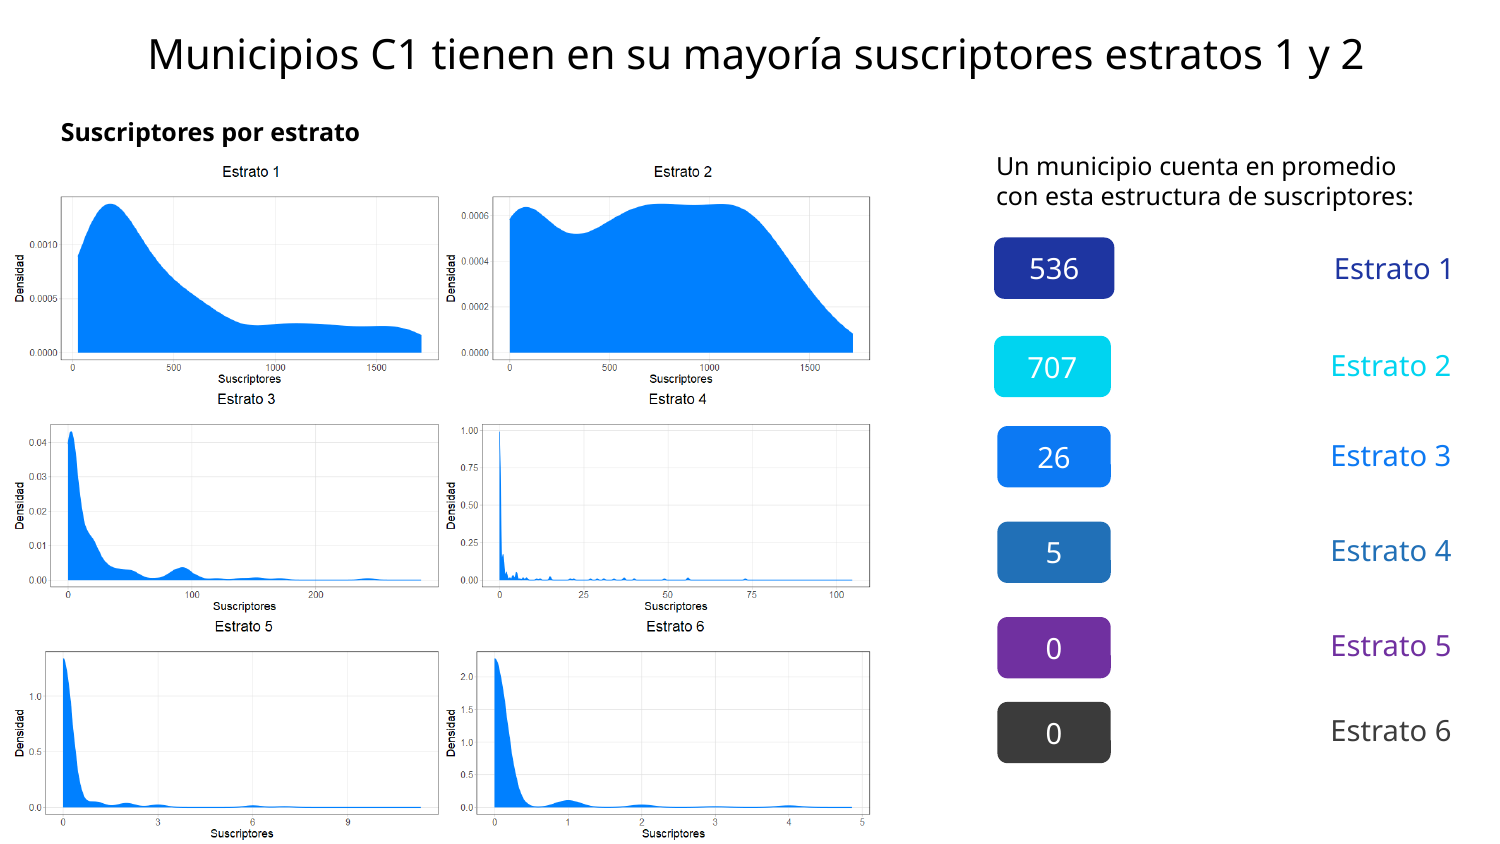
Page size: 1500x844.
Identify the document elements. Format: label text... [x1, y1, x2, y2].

text_box Un municipio cuenta en promedio con esta estructura de suscriptores: [981, 123, 1444, 238]
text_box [993, 237, 1471, 300]
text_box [997, 701, 1467, 764]
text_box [997, 521, 1467, 584]
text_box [993, 335, 1467, 398]
picture [11, 161, 875, 844]
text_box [997, 616, 1467, 679]
text_box Suscriptores por estrato [45, 91, 872, 160]
title Municipios C1 tienen en su mayoría suscriptores estratos 1 y 2 [45, 12, 1467, 92]
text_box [997, 425, 1467, 488]
